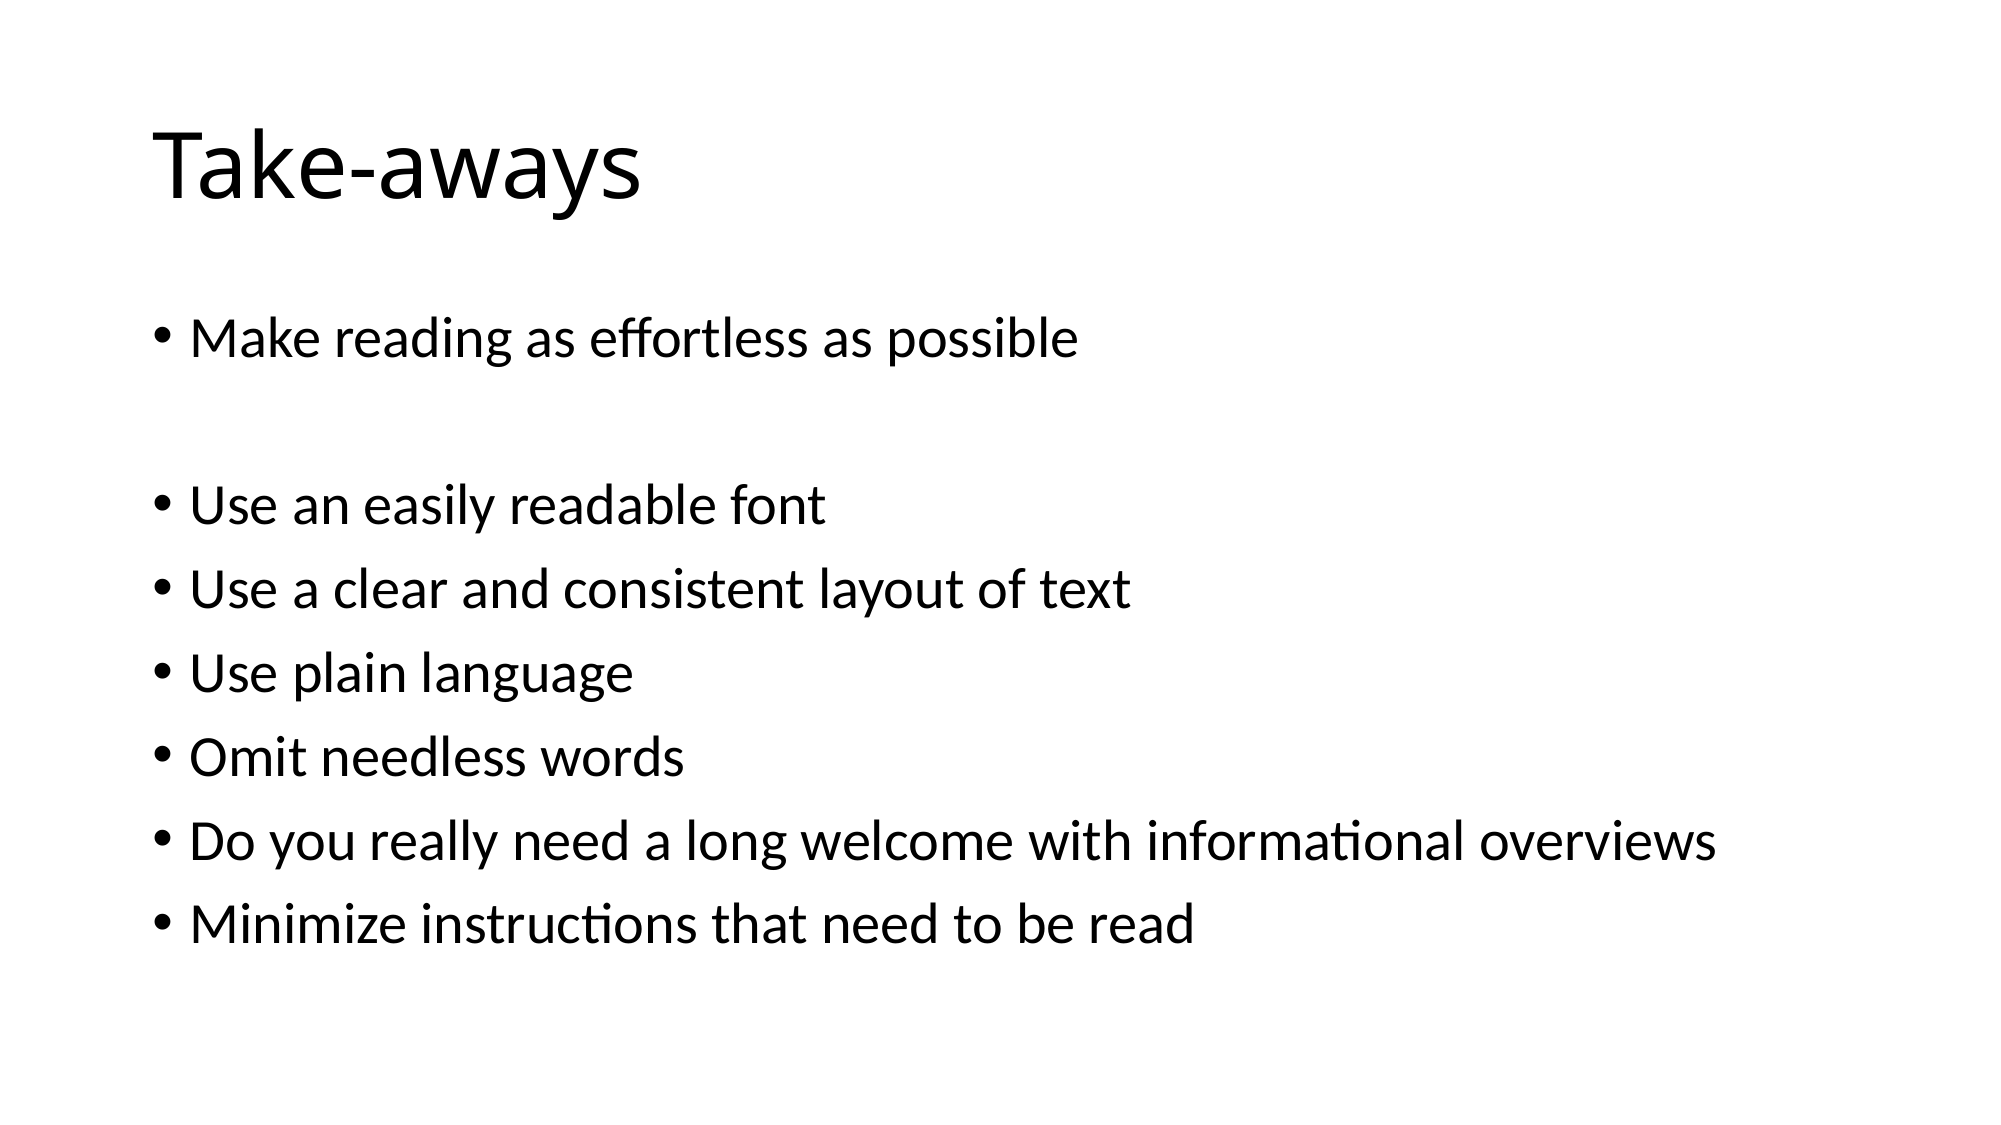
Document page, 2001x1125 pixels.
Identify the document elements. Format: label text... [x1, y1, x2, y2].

title Take-aways [137, 59, 1863, 278]
list Make reading as effortless as possible Use an easily readable font Use a clear and consistent layout of text Use plain language Omit needless words Do you really need a long welcome with informational overviews Minimize instructions that need to be read [137, 299, 1863, 1014]
